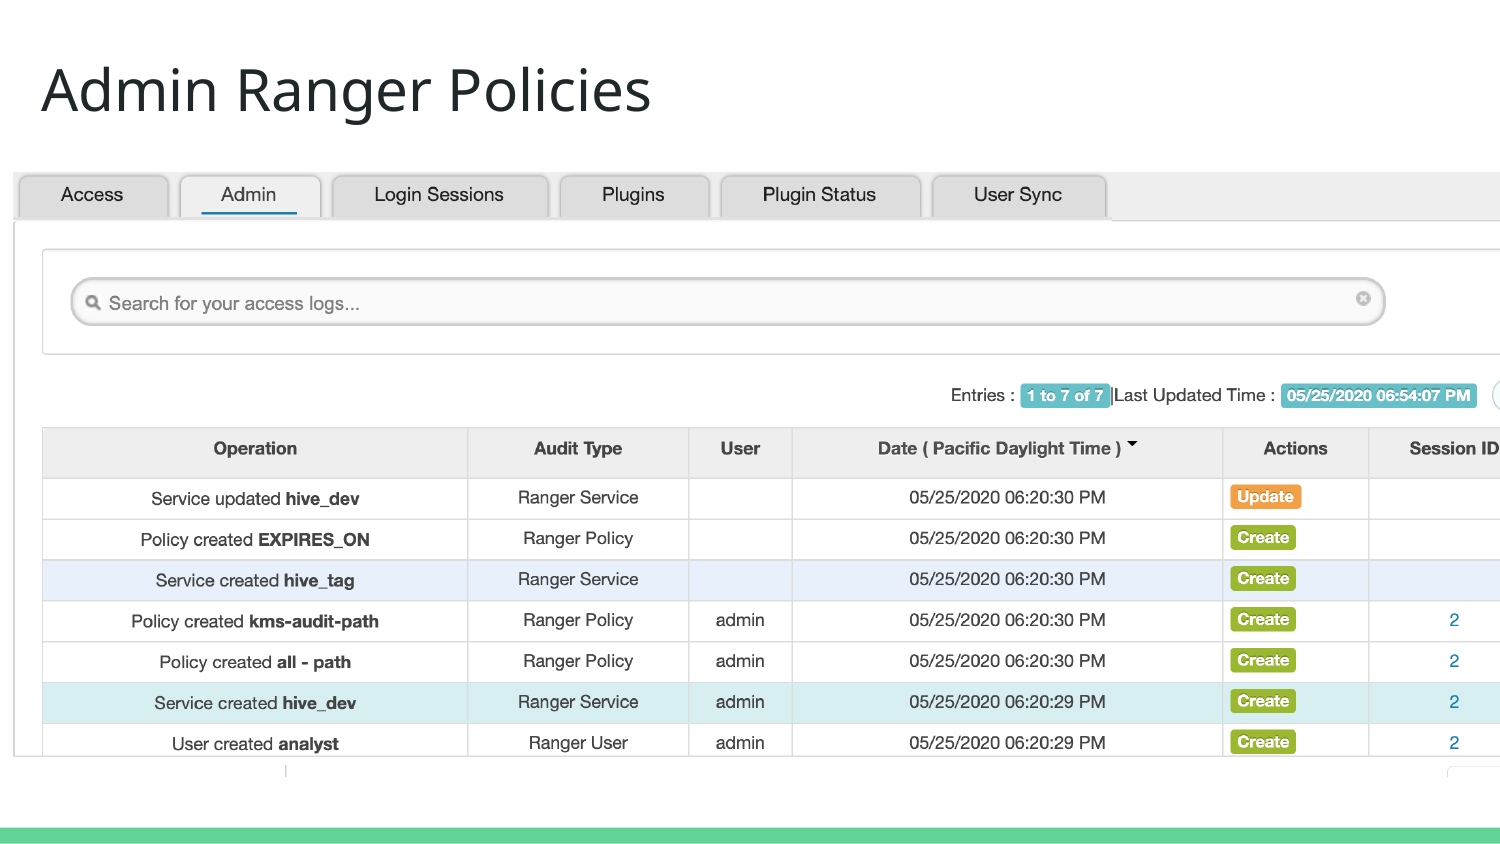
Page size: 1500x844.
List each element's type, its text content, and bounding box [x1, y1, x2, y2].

title Admin Ranger Policies [26, 37, 1462, 142]
picture [13, 172, 1500, 778]
